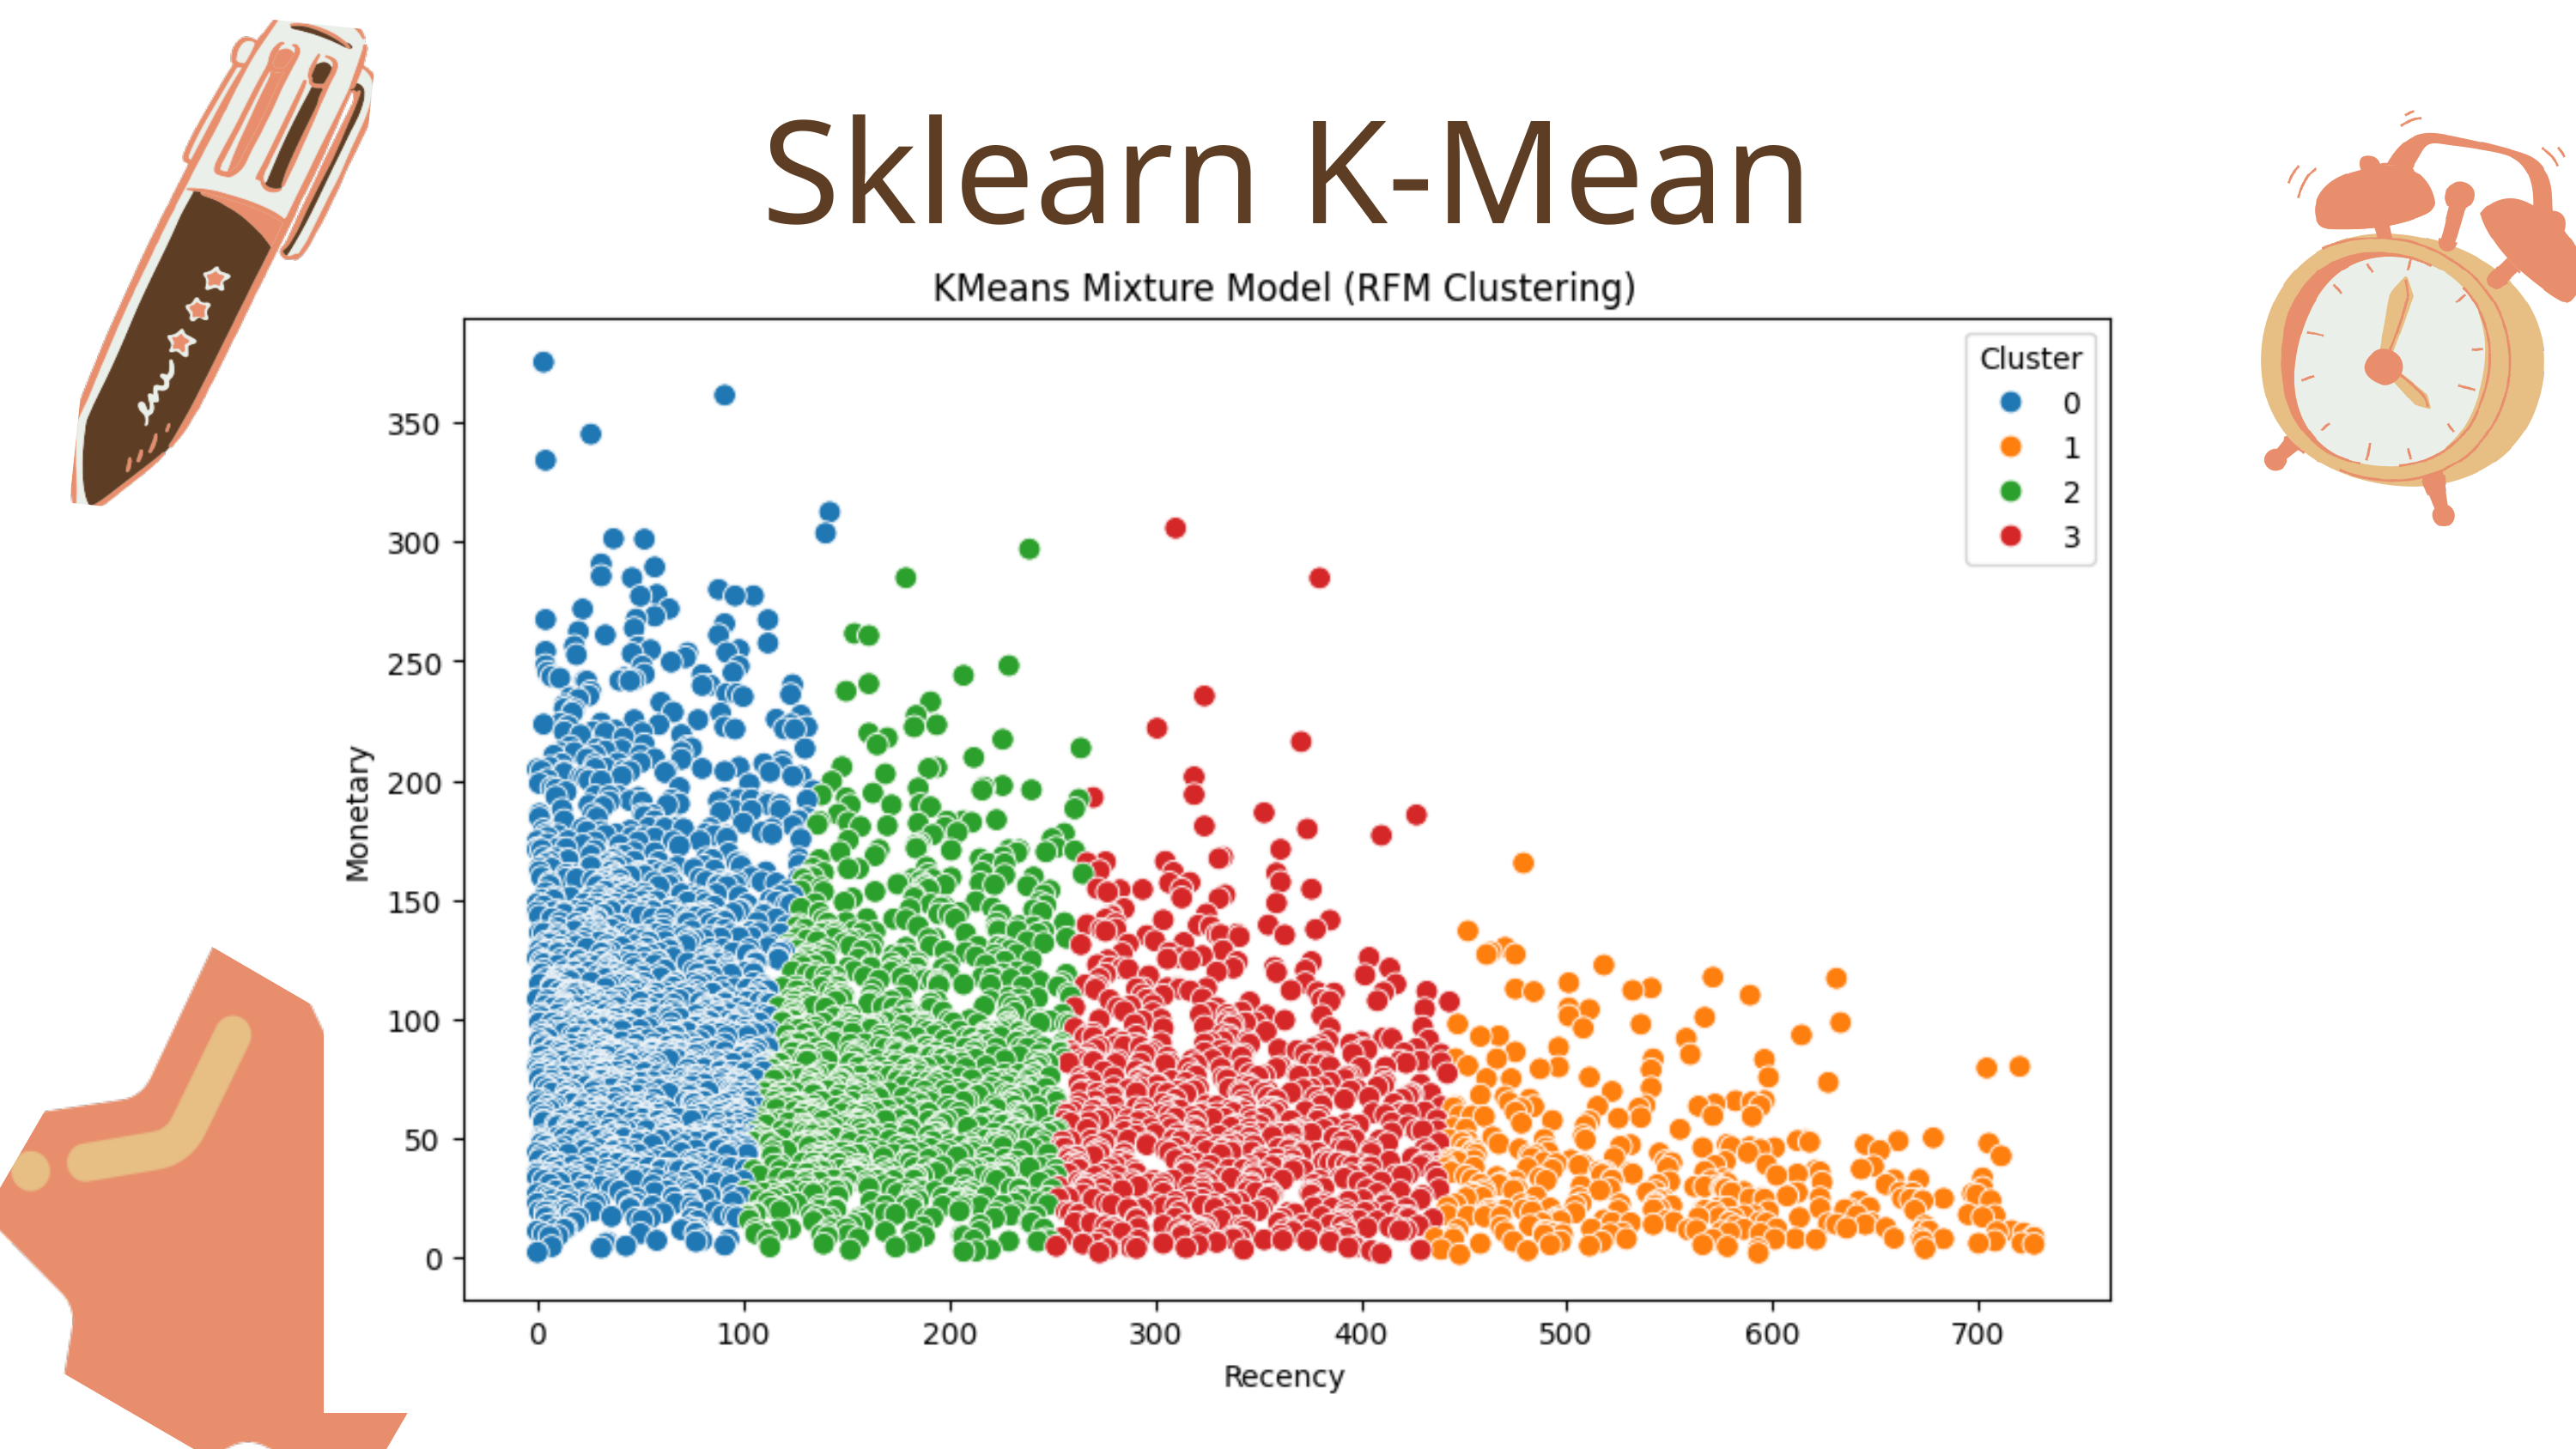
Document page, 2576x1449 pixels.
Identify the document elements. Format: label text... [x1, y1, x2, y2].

text_box Sklearn K-Mean [604, 125, 1972, 250]
picture [324, 251, 2129, 1413]
text_box [0, 915, 404, 1449]
text_box [2251, 110, 2576, 526]
text_box [69, 3, 379, 529]
